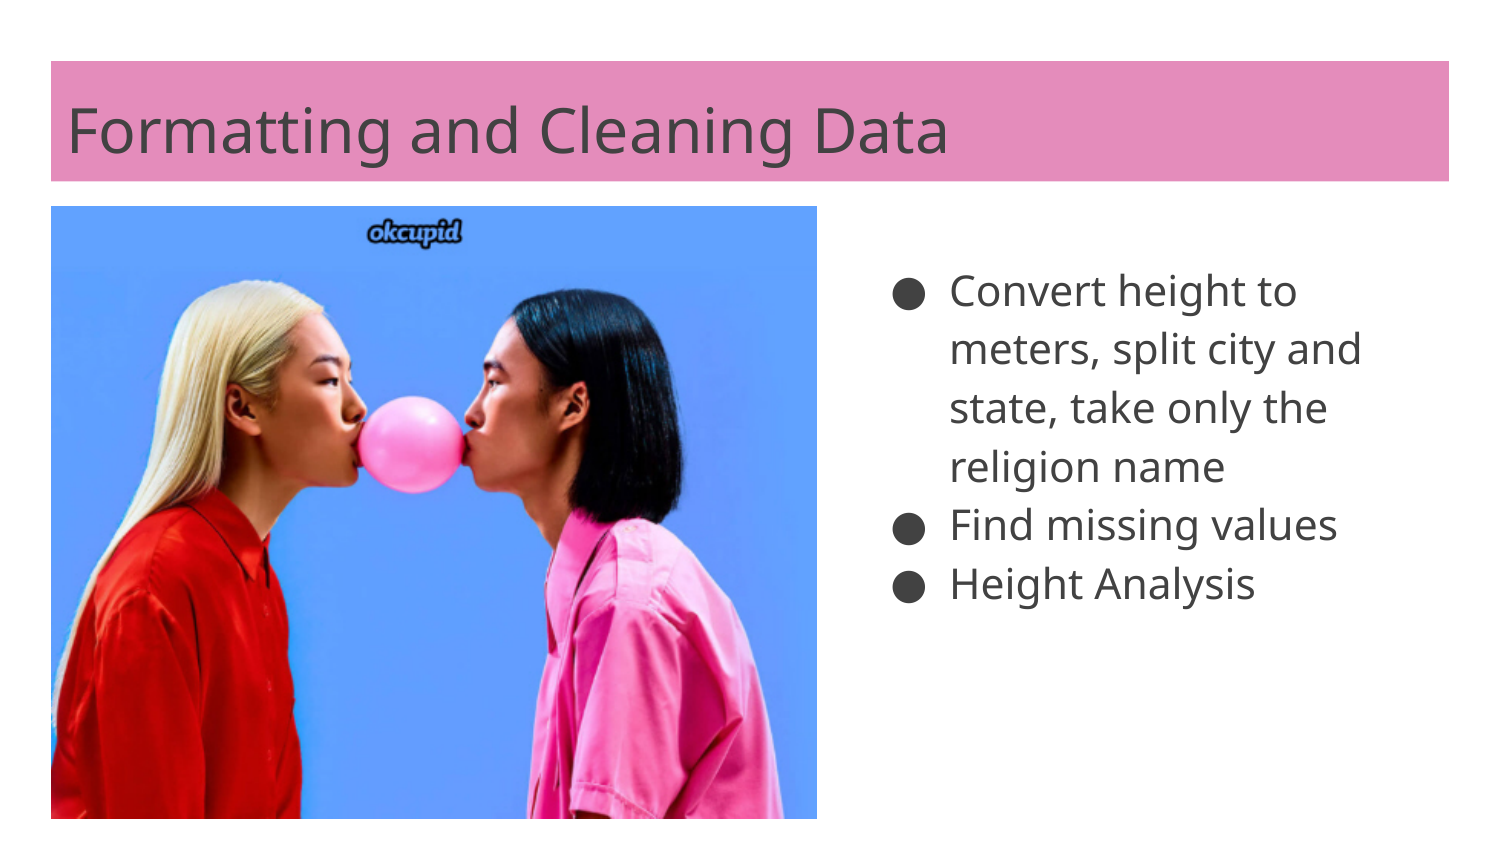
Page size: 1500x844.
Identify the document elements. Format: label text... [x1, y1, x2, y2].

list Convert height to meters, split city and state, take only the religion name Find missing values Height Analysis [859, 240, 1449, 831]
title Formatting and Cleaning Data [51, 61, 1449, 182]
picture [50, 206, 817, 820]
